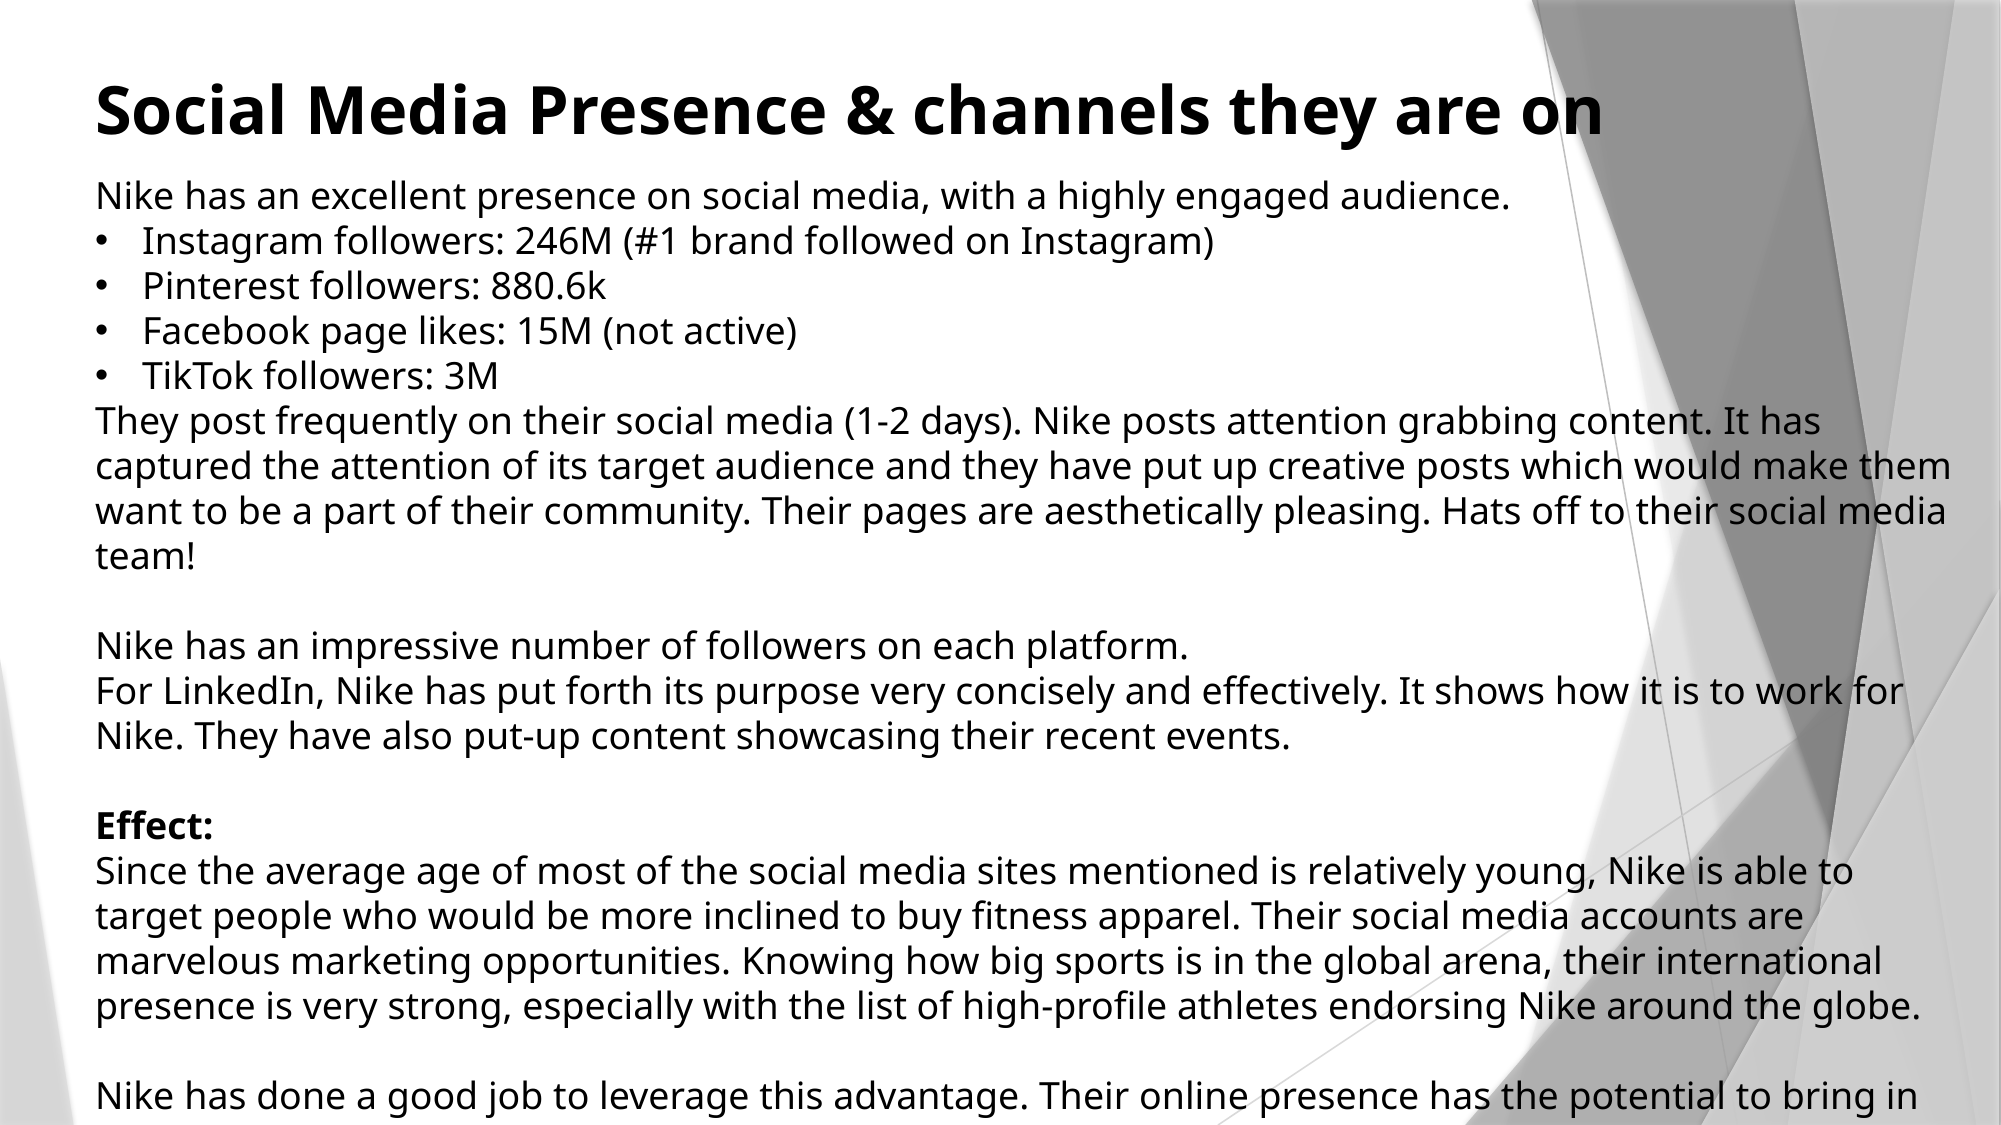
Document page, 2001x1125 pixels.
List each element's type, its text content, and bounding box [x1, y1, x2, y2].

text_box Nike has an excellent presence on social media, with a highly engaged audience. Instagram followers: 246M (#1 brand followed on Instagram) Pinterest followers: 880.6k Facebook page likes: 15M (not active) TikTok followers: 3M They post frequently on their social media (1-2 days). Nike posts attention grabbing content. It has captured the attention of its target audience and they have put up creative posts which would make them want to be a part of their community. Their pages are aesthetically pleasing. Hats off to their social media team! Nike has an impressive number of followers on each platform. For LinkedIn, Nike has put forth its purpose very concisely and effectively. It shows how it is to work for Nike. They have also put-up content showcasing their recent events. Effect: Since the average age of most of the social media sites mentioned is relatively young, Nike is able to target people who would be more inclined to buy fitness apparel. Their social media accounts are marvelous marketing opportunities. Knowing how big sports is in the global arena, their international presence is very strong, especially with the list of high-profile athletes endorsing Nike around the globe. Nike has done a good job to leverage this advantage. Their online presence has the potential to bring in loyal customers across the world. [80, 164, 1980, 1125]
title Social Media Presence & channels they are on [80, 59, 1806, 164]
